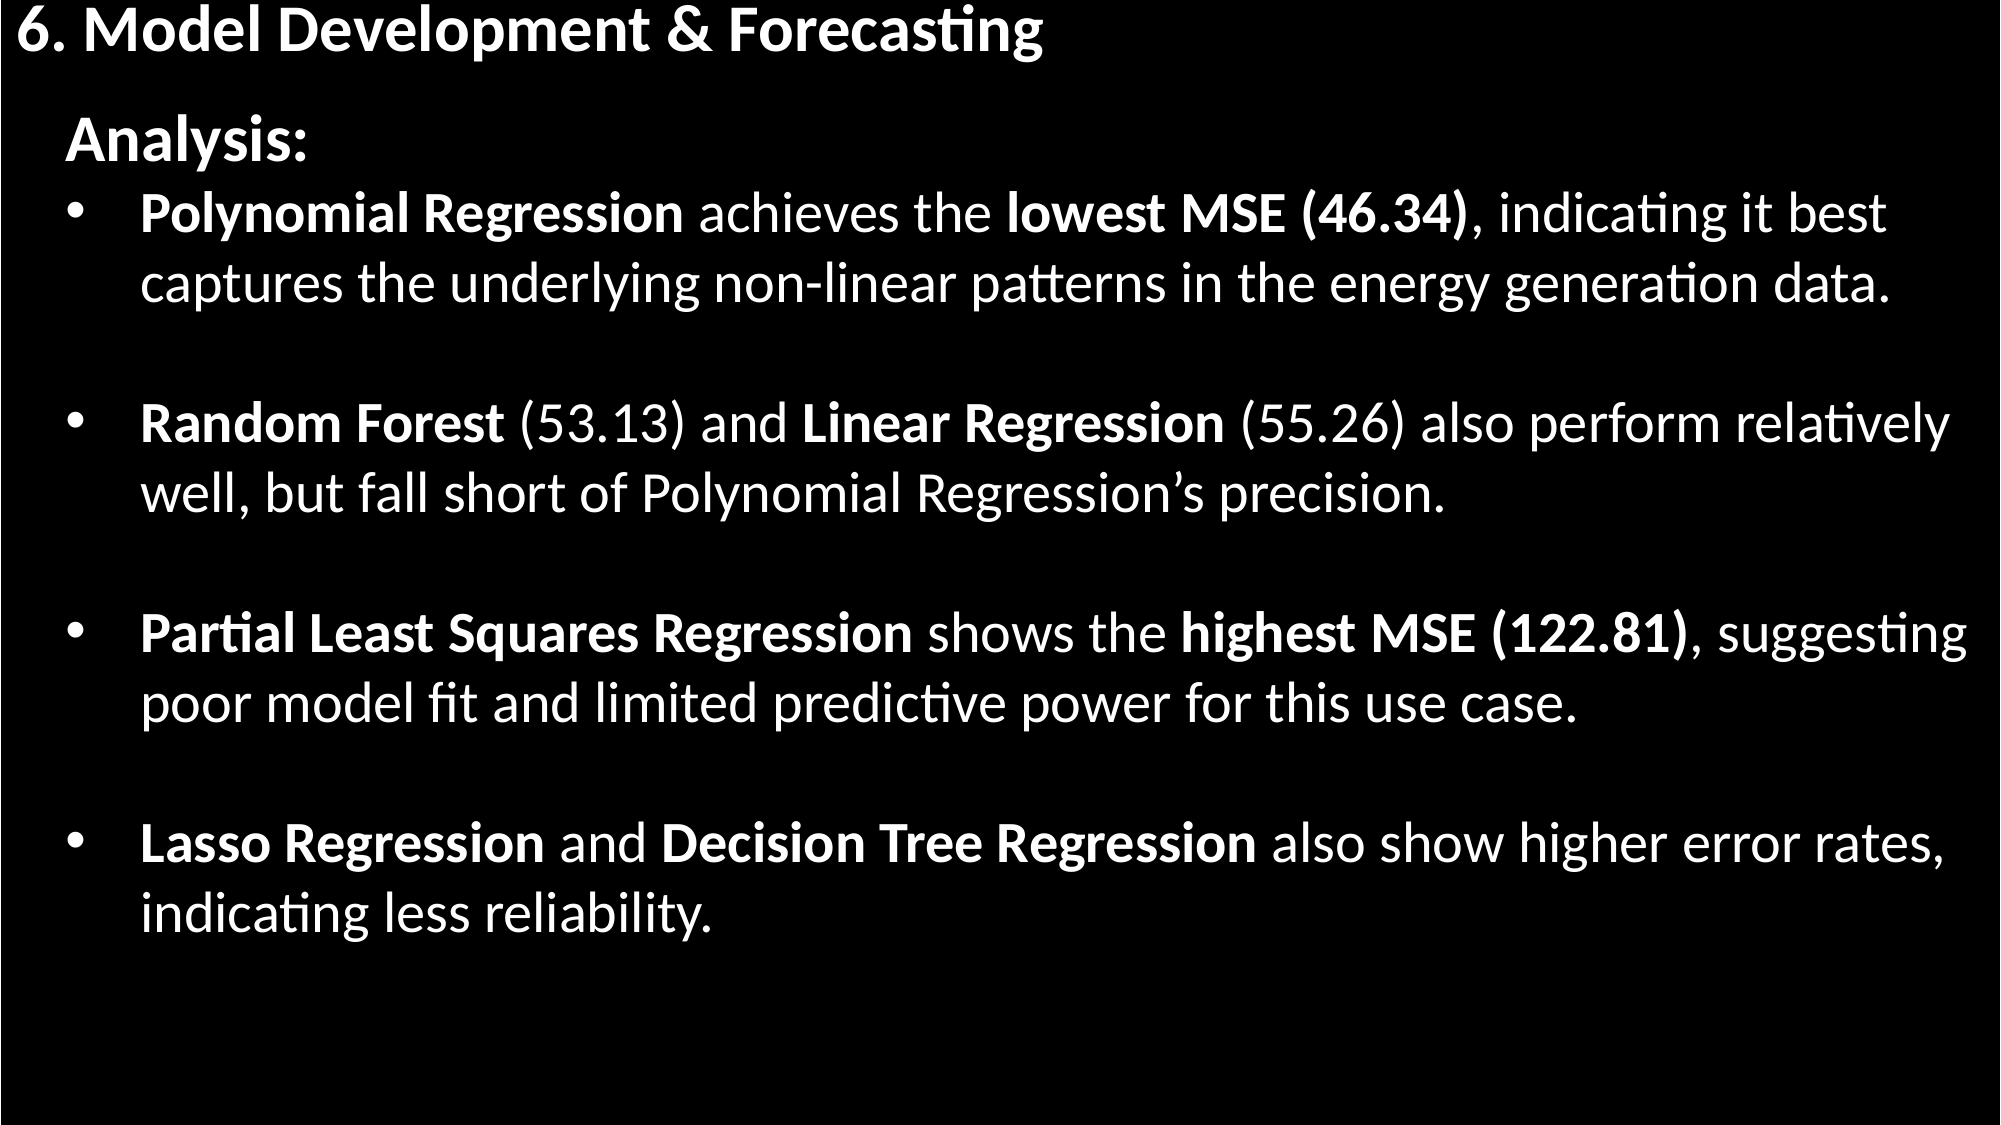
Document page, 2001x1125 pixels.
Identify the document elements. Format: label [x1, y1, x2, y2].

list [1, 0, 2000, 1125]
